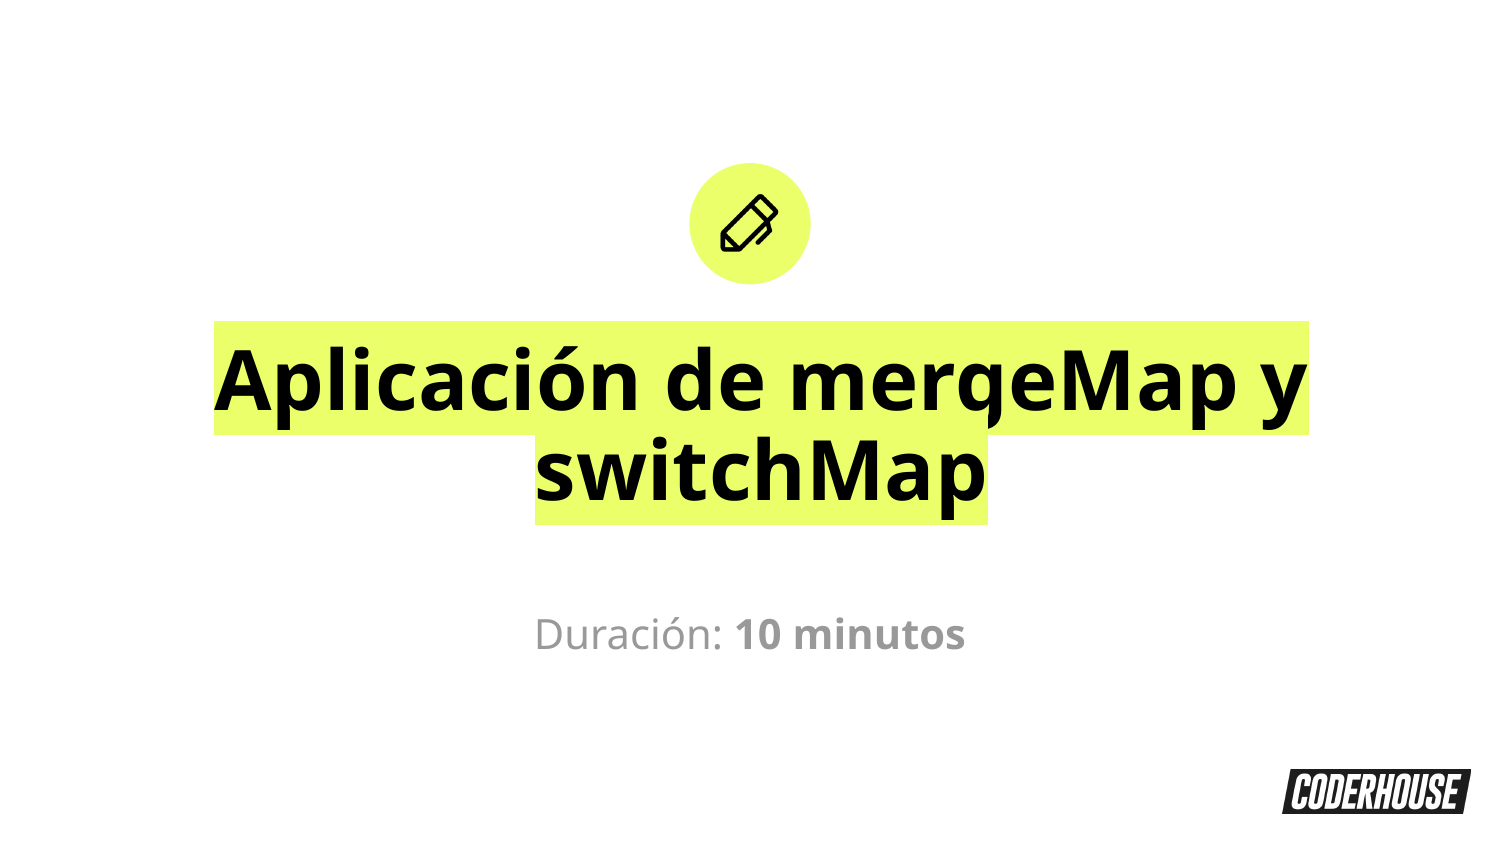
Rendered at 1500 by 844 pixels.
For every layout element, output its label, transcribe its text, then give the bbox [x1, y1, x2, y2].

text_box [161, 444, 1339, 526]
text_box Duración: 10 minutos [161, 592, 1339, 673]
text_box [689, 162, 811, 285]
picture [1281, 769, 1471, 814]
text_box Aplicación de mergeMap y switchMap [117, 323, 1406, 534]
